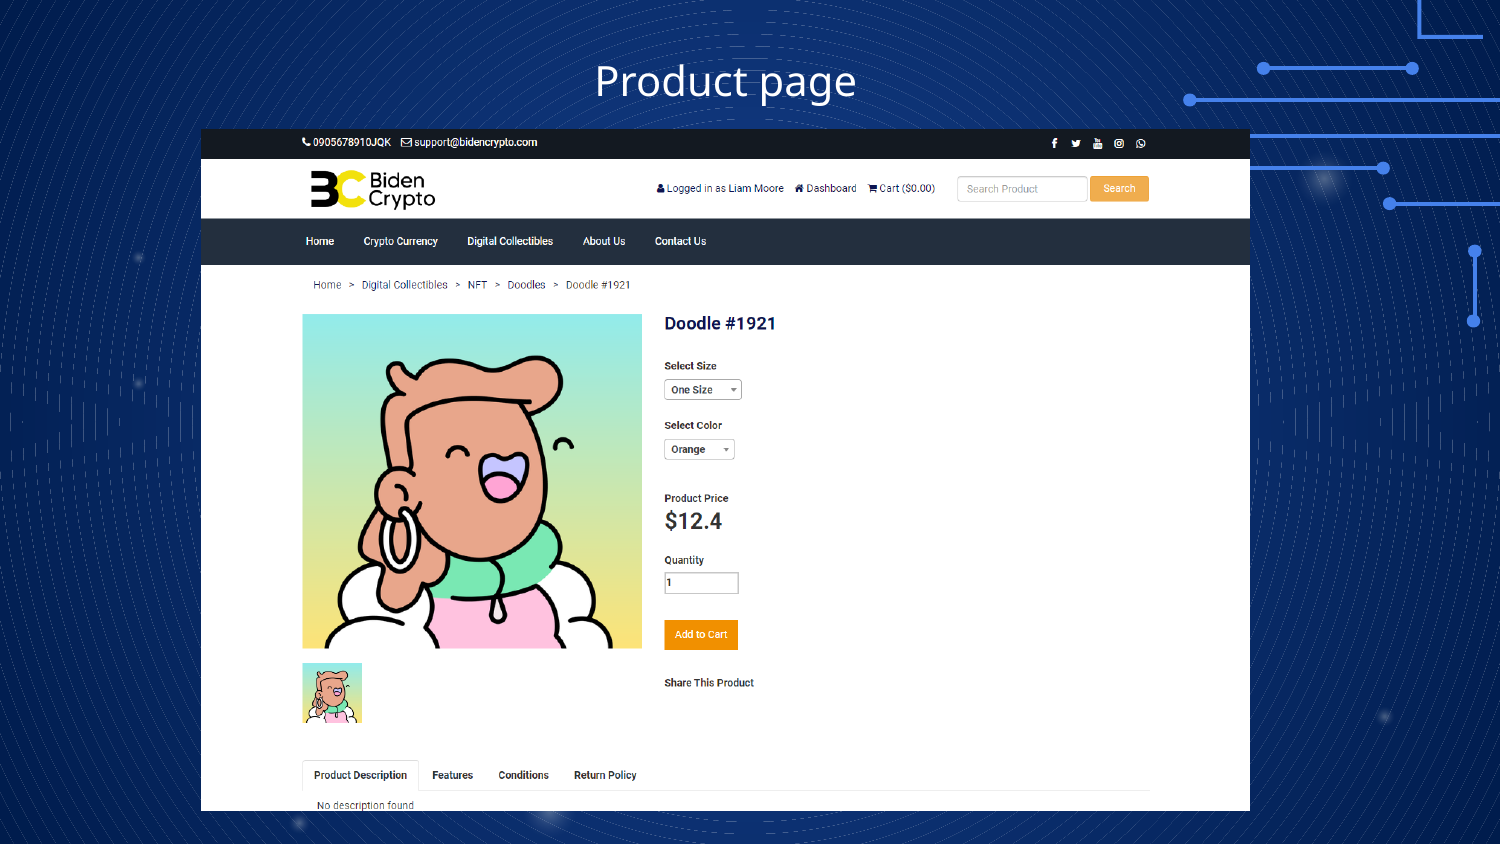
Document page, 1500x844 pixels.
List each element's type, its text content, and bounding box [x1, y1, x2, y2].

picture [201, 128, 1251, 811]
text_box Product page [548, 39, 904, 120]
